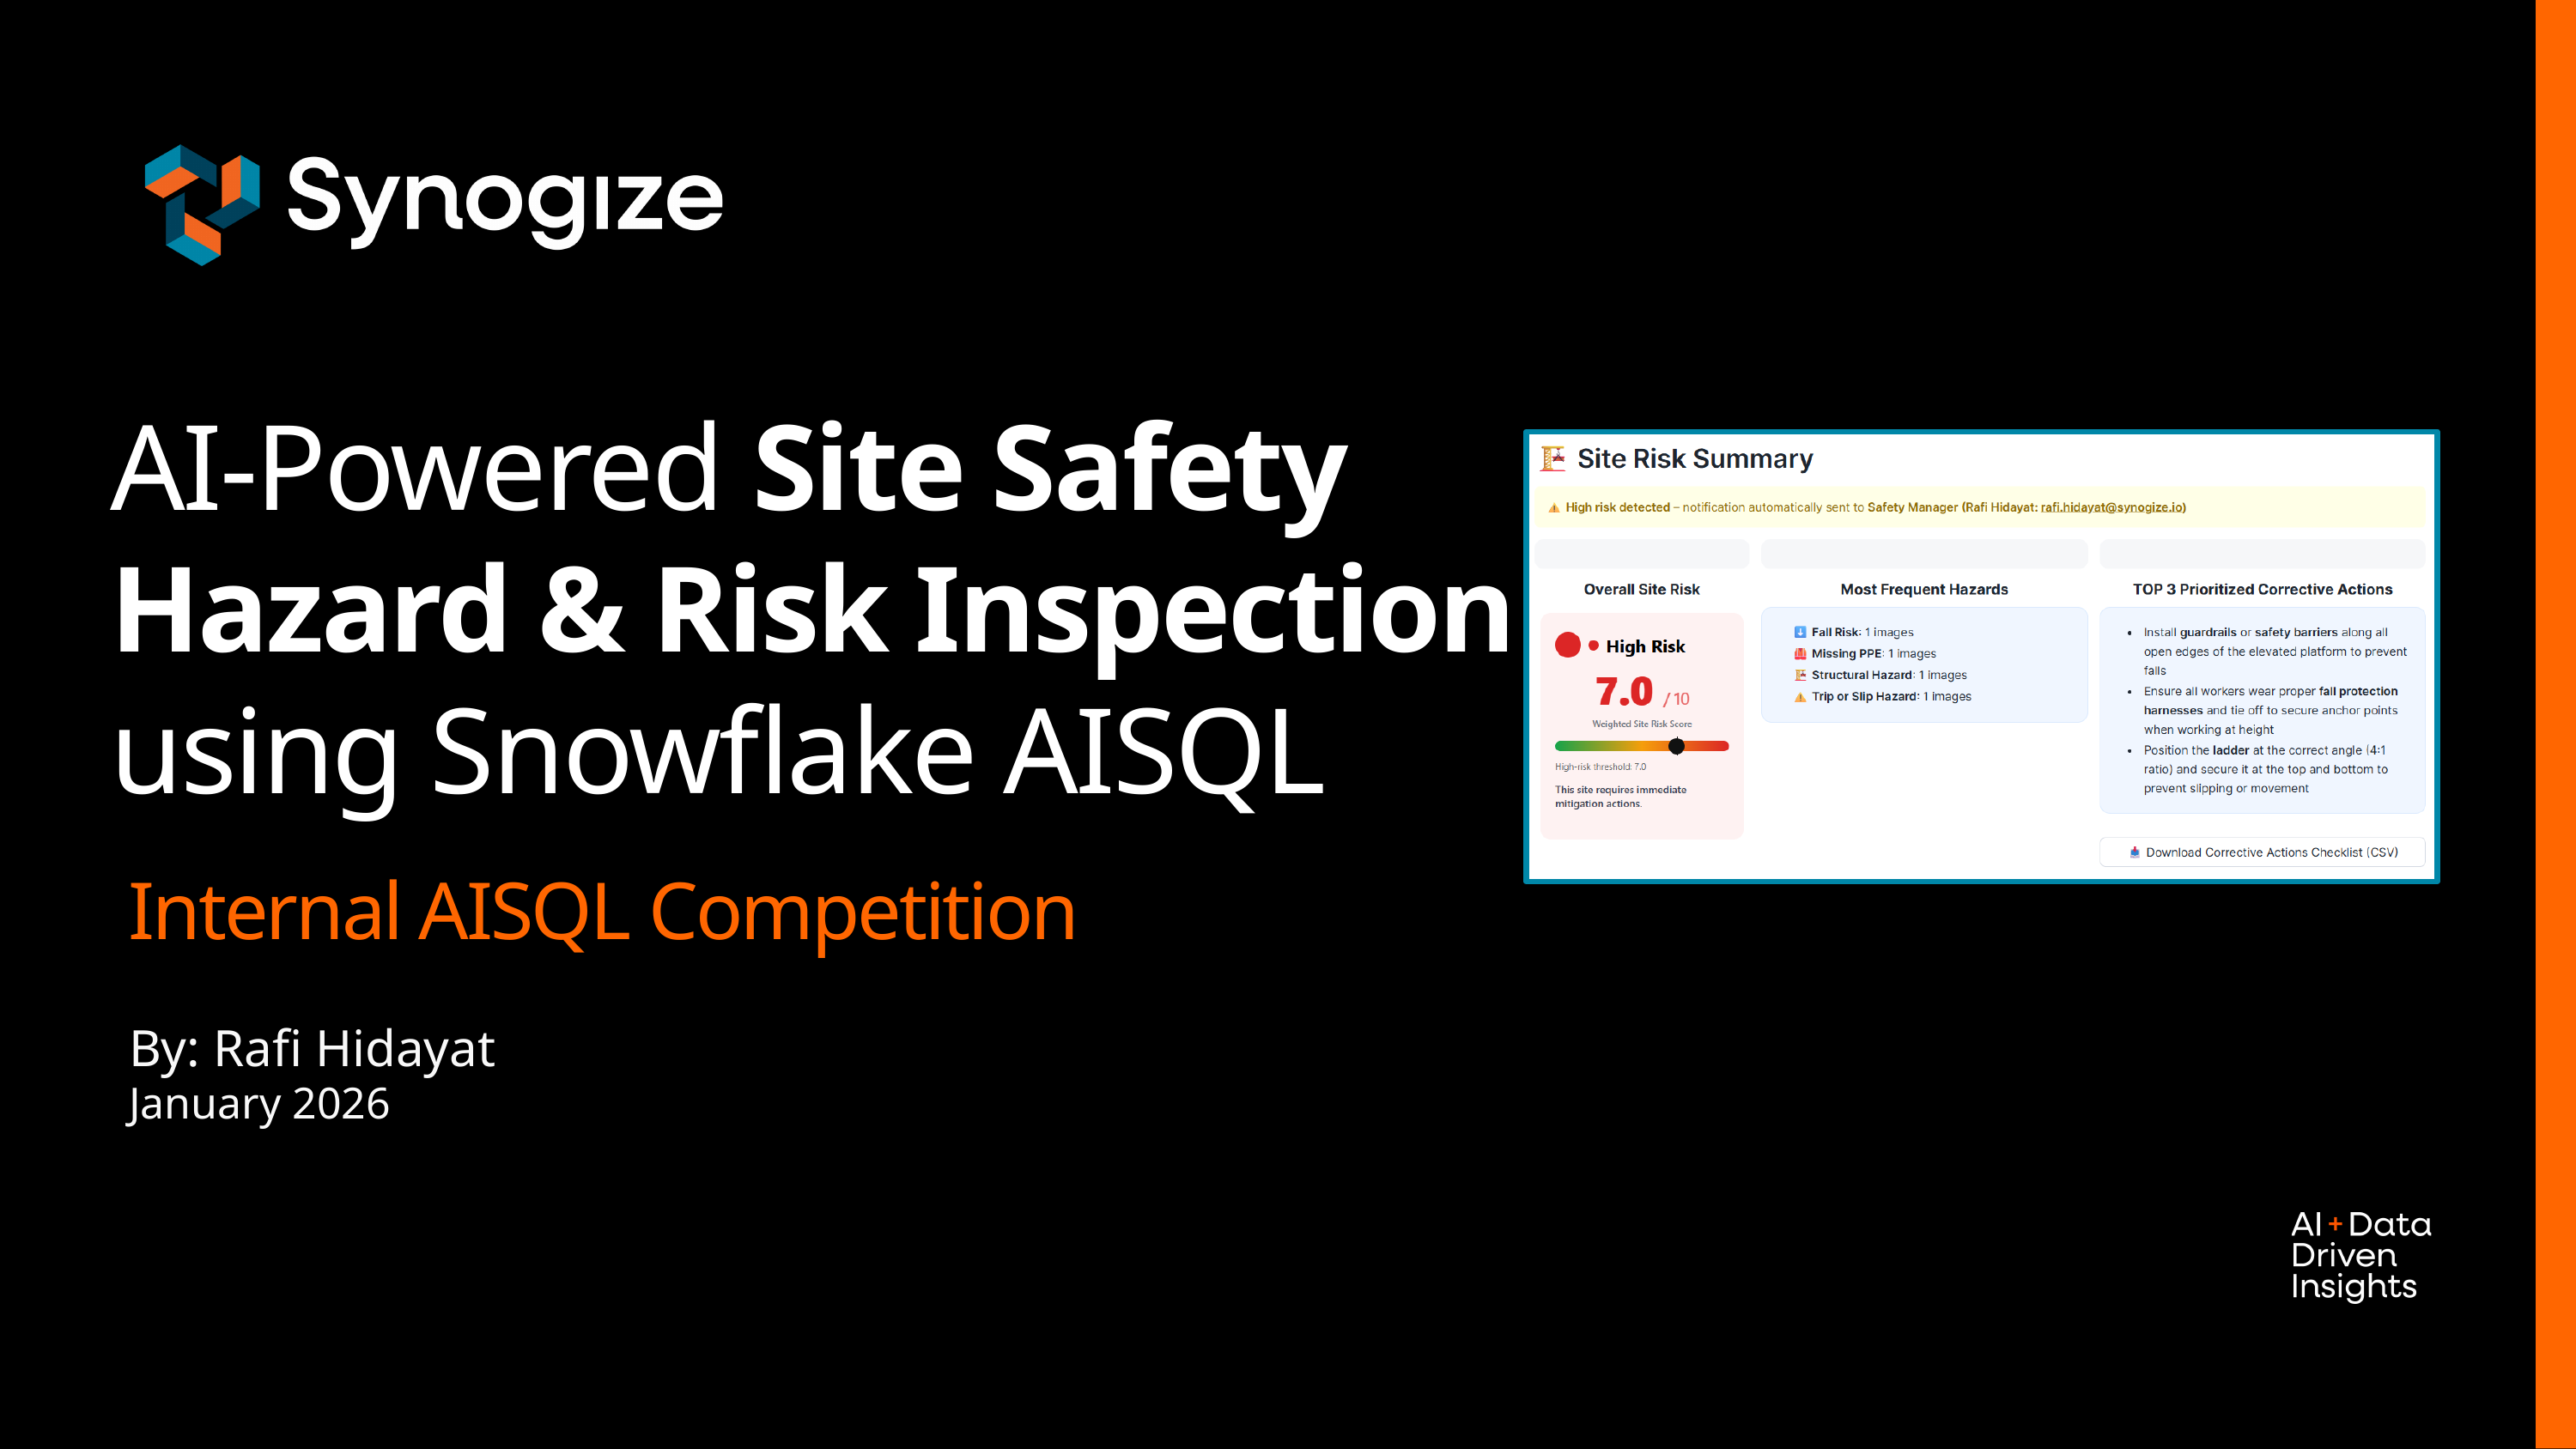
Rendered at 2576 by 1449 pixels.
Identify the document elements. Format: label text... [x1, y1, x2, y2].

text_box By: Rafi Hidayat January 2026 [129, 1016, 1459, 1129]
text_box Internal AISQL Competition [128, 860, 1901, 955]
text_box [2291, 1212, 2432, 1304]
text_box [144, 144, 723, 266]
text_box AI-Powered Site Safety Hazard & Risk Inspection using Snowflake AISQL [110, 392, 1710, 818]
picture [1530, 435, 2433, 878]
text_box [2536, 0, 2576, 1449]
